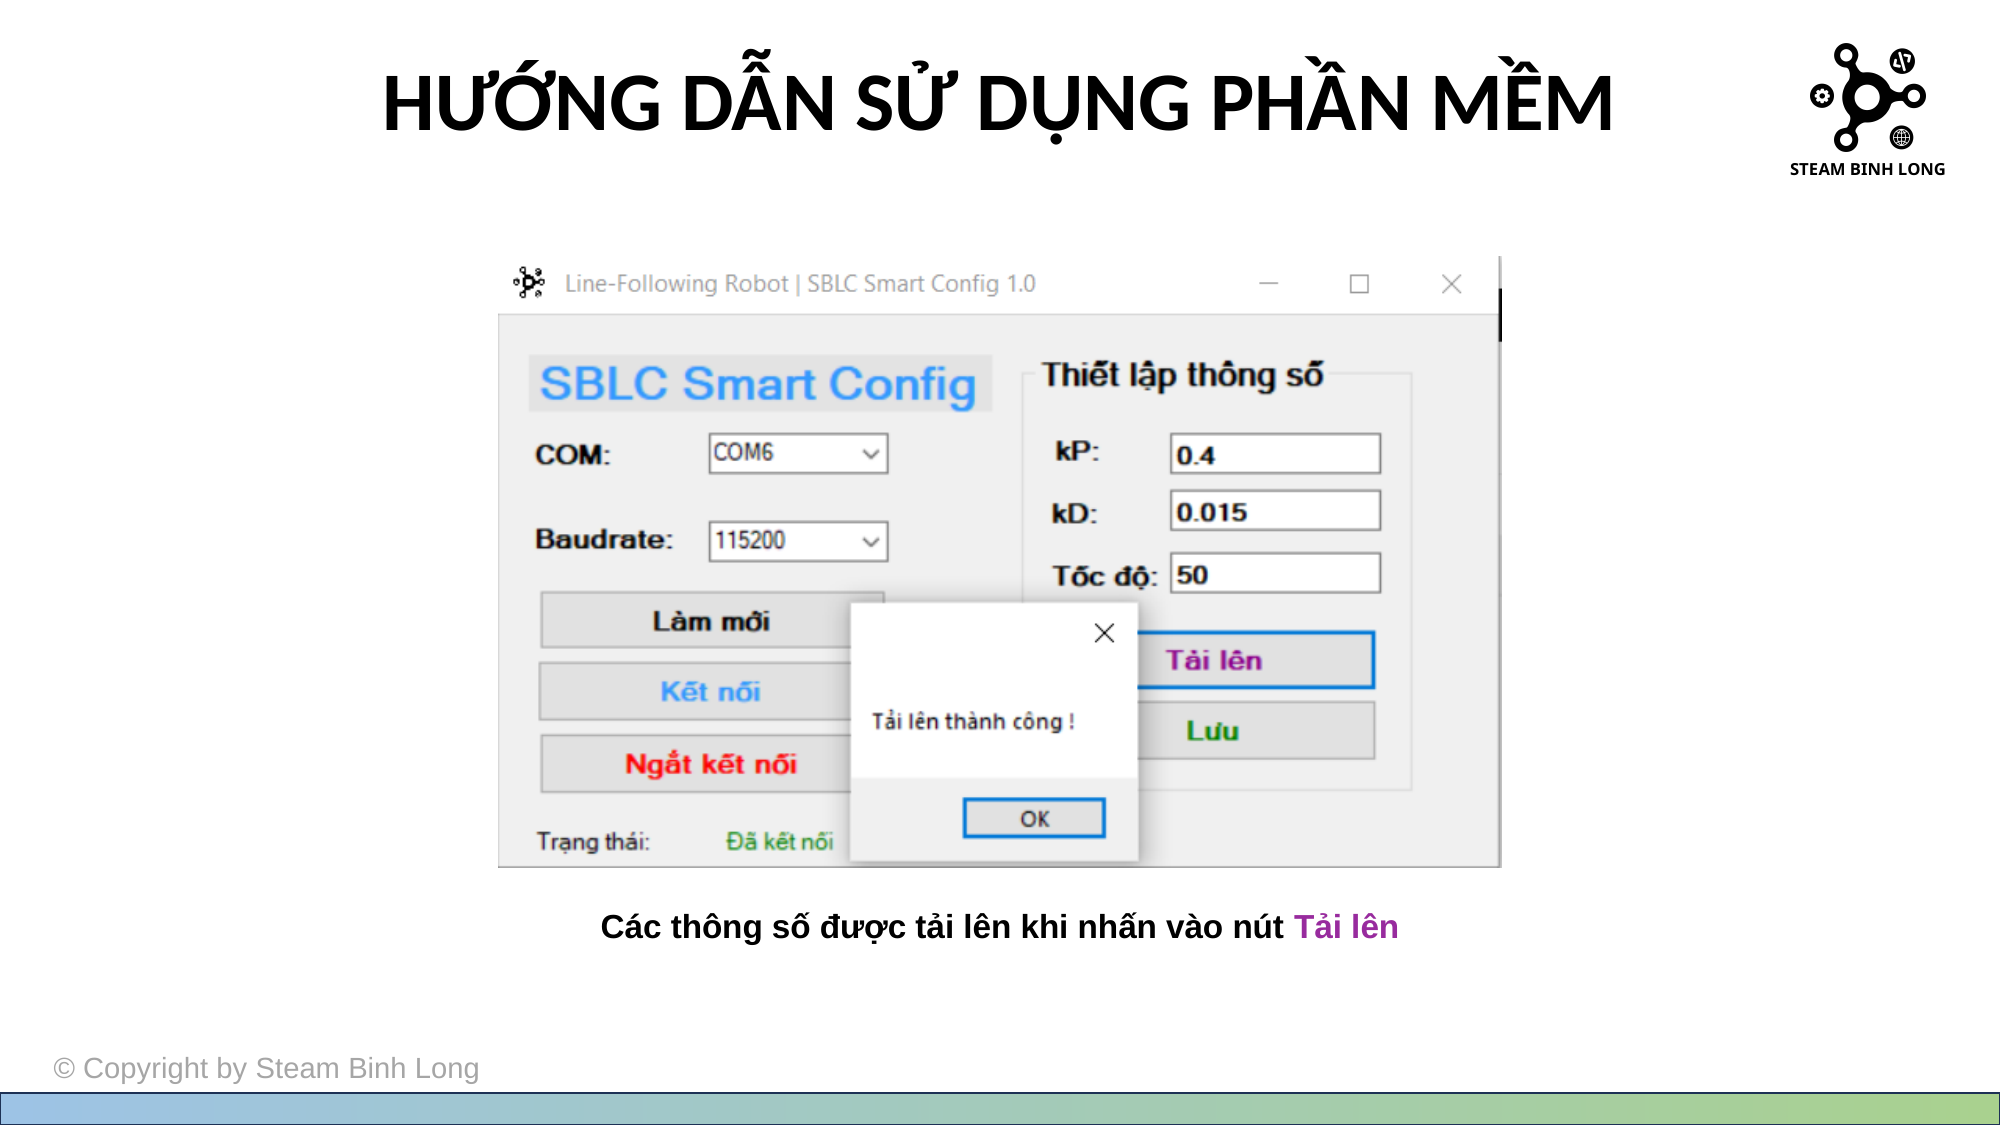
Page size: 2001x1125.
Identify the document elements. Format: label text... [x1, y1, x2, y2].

text_box © Copyright by Steam Binh Long [38, 1041, 496, 1092]
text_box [1766, 43, 1971, 187]
picture [498, 256, 1502, 868]
text_box Các thông số được tải lên khi nhấn vào nút Tải lên [251, 878, 1749, 953]
text_box HƯỚNG DẪN SỬ DỤNG PHẦN MỀM [368, 39, 1633, 155]
text_box [0, 1092, 2000, 1125]
